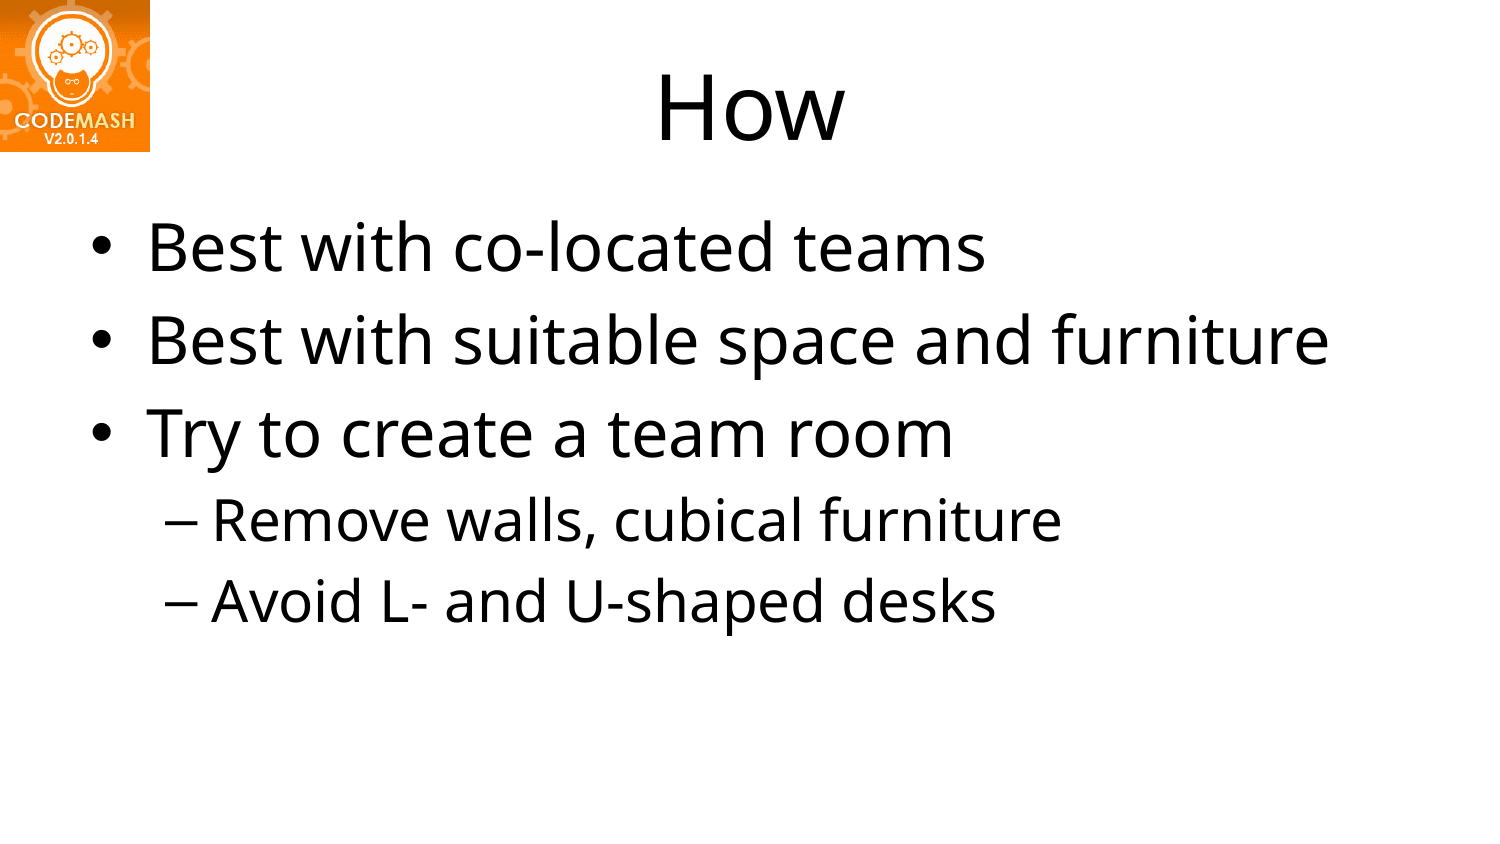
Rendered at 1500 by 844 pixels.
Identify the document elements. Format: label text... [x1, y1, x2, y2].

title How [75, 33, 1425, 175]
picture [0, 0, 150, 152]
list Best with co-located teams Best with suitable space and furniture Try to create a team room Remove walls, cubical furniture Avoid L- and U-shaped desks [75, 196, 1425, 754]
